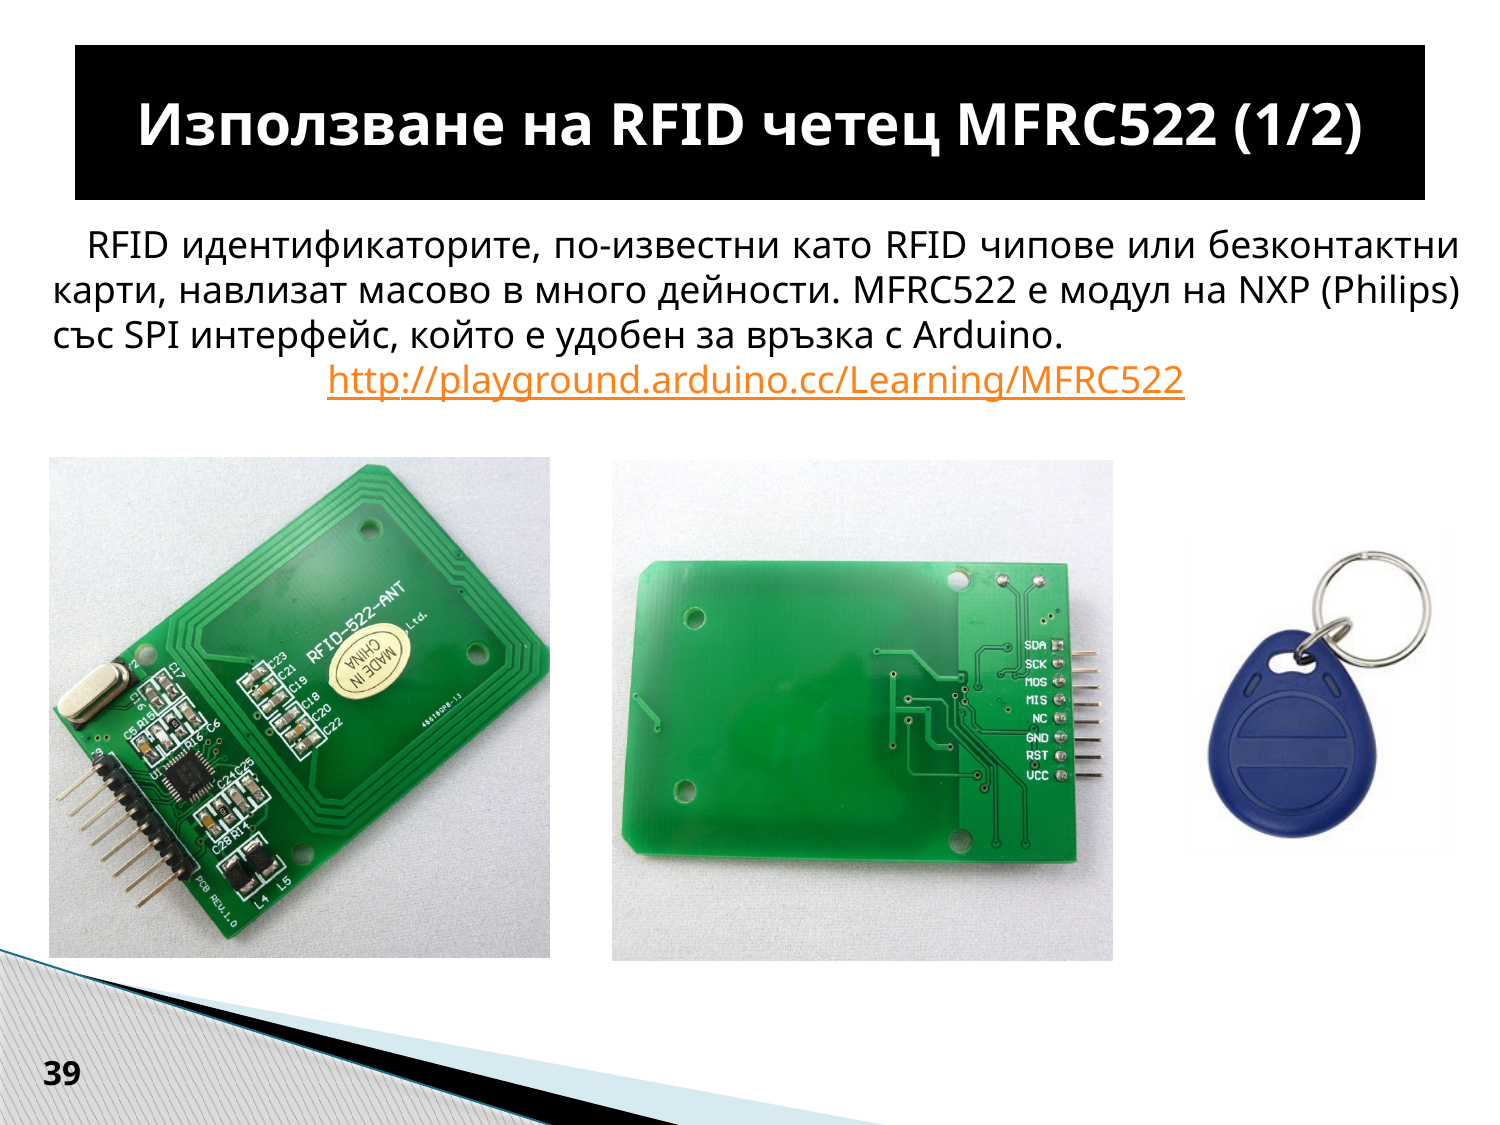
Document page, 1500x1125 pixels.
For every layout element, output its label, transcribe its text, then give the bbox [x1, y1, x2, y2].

picture [49, 457, 550, 959]
text_box RFID идентификаторите, по-известни като RFID чипове или безконтактни карти, навлизат масово в много дейности. MFRC522 е модул на NXP (Philips) със SPI интерфейс, който е удобен за връзка с Arduino. http://playground.arduino.cc/Learning/MFRC522 [37, 213, 1475, 415]
title Използване на RFID четец MFRC522 (1/2) [75, 45, 1425, 200]
picture [612, 460, 1113, 961]
slide_number 39 [7, 1032, 96, 1105]
picture [1157, 530, 1481, 854]
